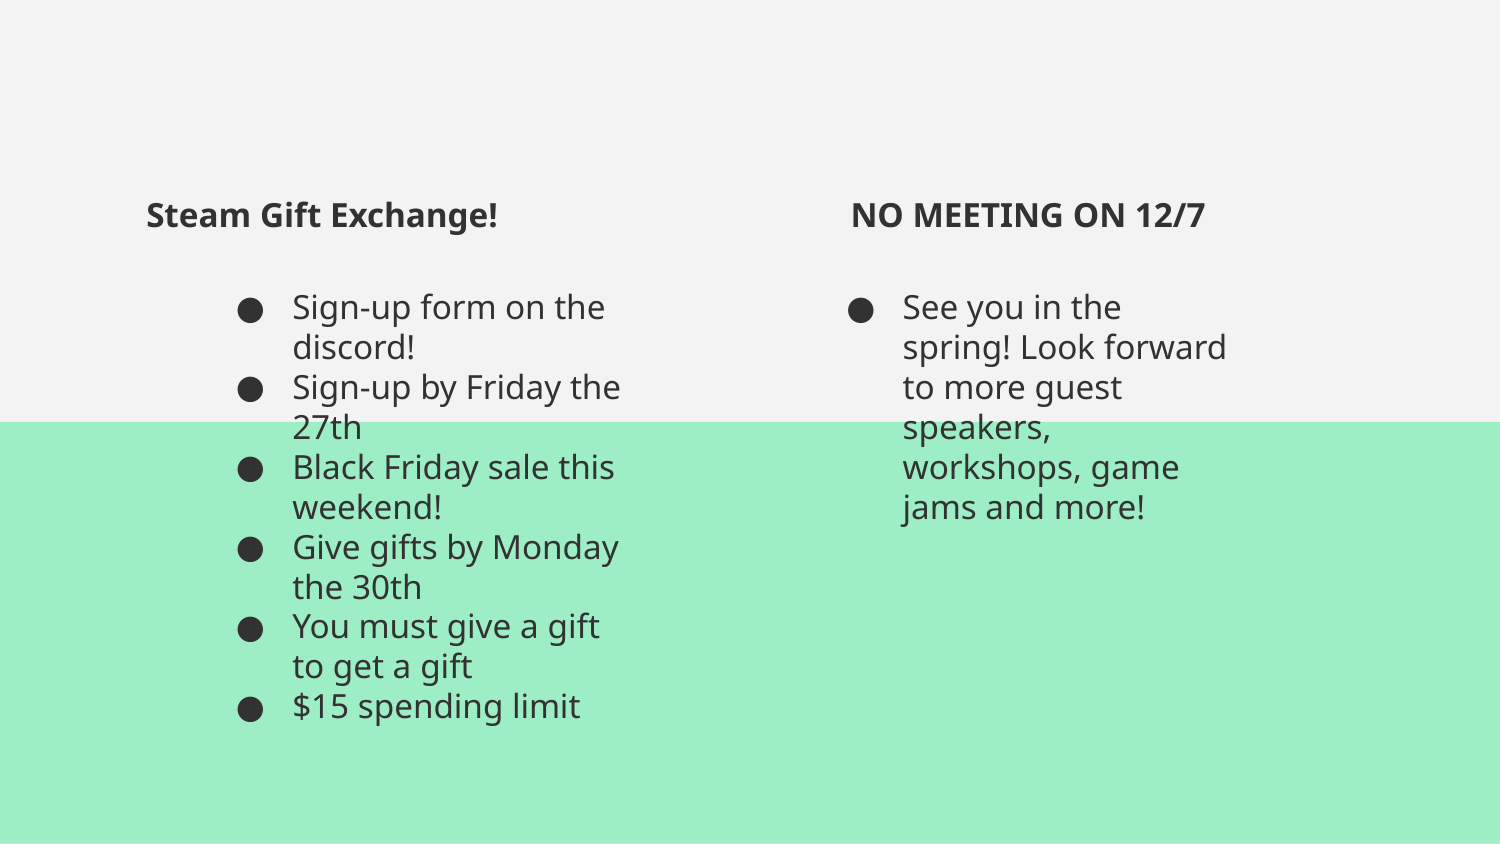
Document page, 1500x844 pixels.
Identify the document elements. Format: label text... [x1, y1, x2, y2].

subtitle See you in the spring! Look forward to more guest speakers, workshops, game jams and more! [812, 271, 1253, 376]
title NO MEETING ON 12/7 [835, 191, 1500, 237]
subtitle Sign-up form on the discord! Sign-up by Friday the 27th Black Friday sale this weekend! Give gifts by Monday the 30th You must give a gift to get a gift $15 spending limit [202, 271, 642, 376]
title Steam Gift Exchange! [131, 175, 688, 253]
